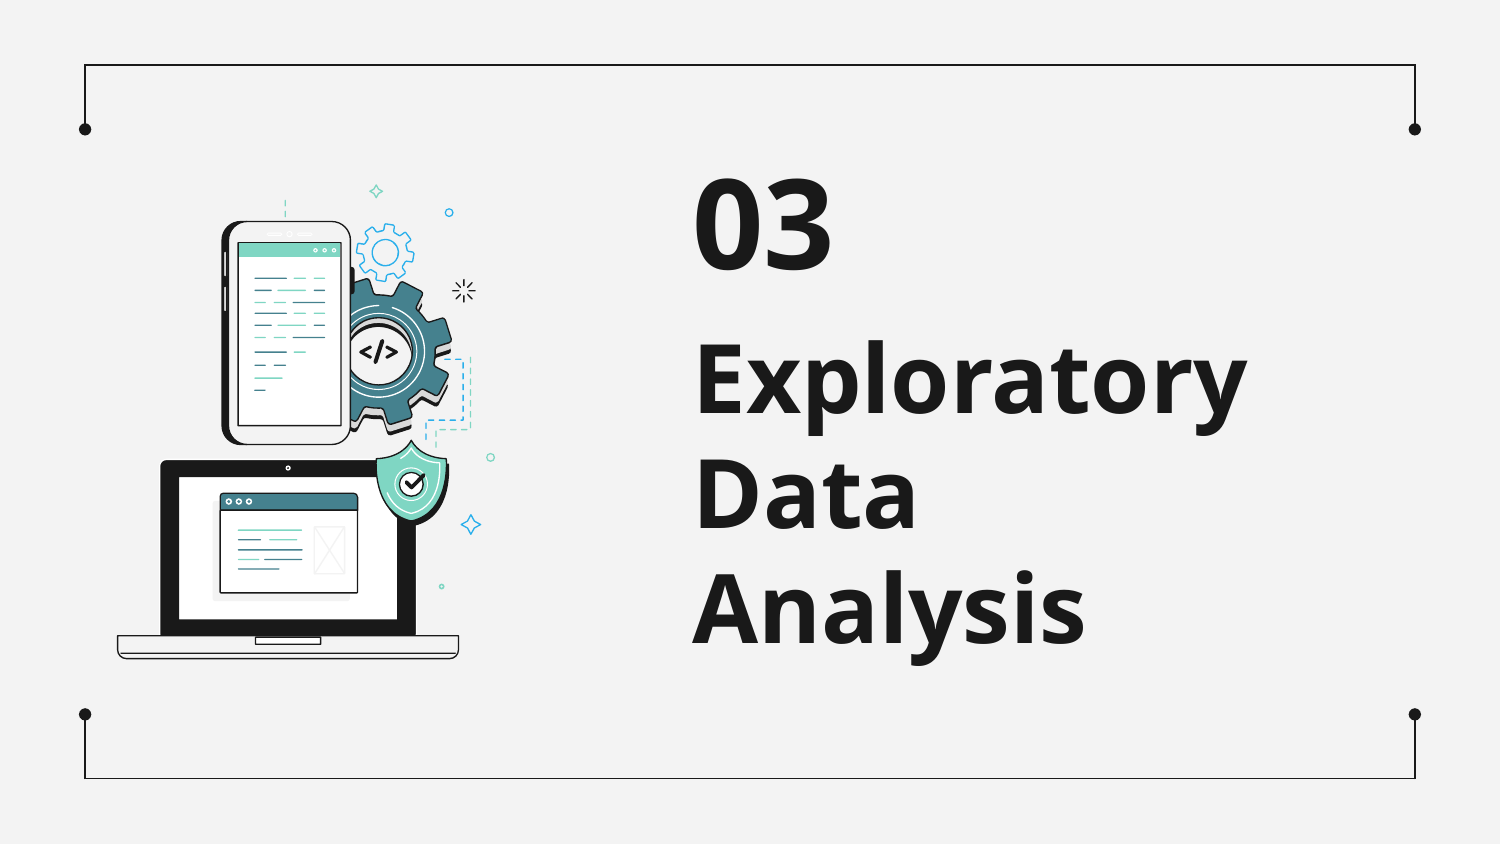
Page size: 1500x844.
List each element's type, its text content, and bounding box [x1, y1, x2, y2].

title Exploratory Data Analysis [677, 310, 1327, 678]
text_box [116, 184, 496, 660]
text_box 03 [677, 171, 1383, 310]
